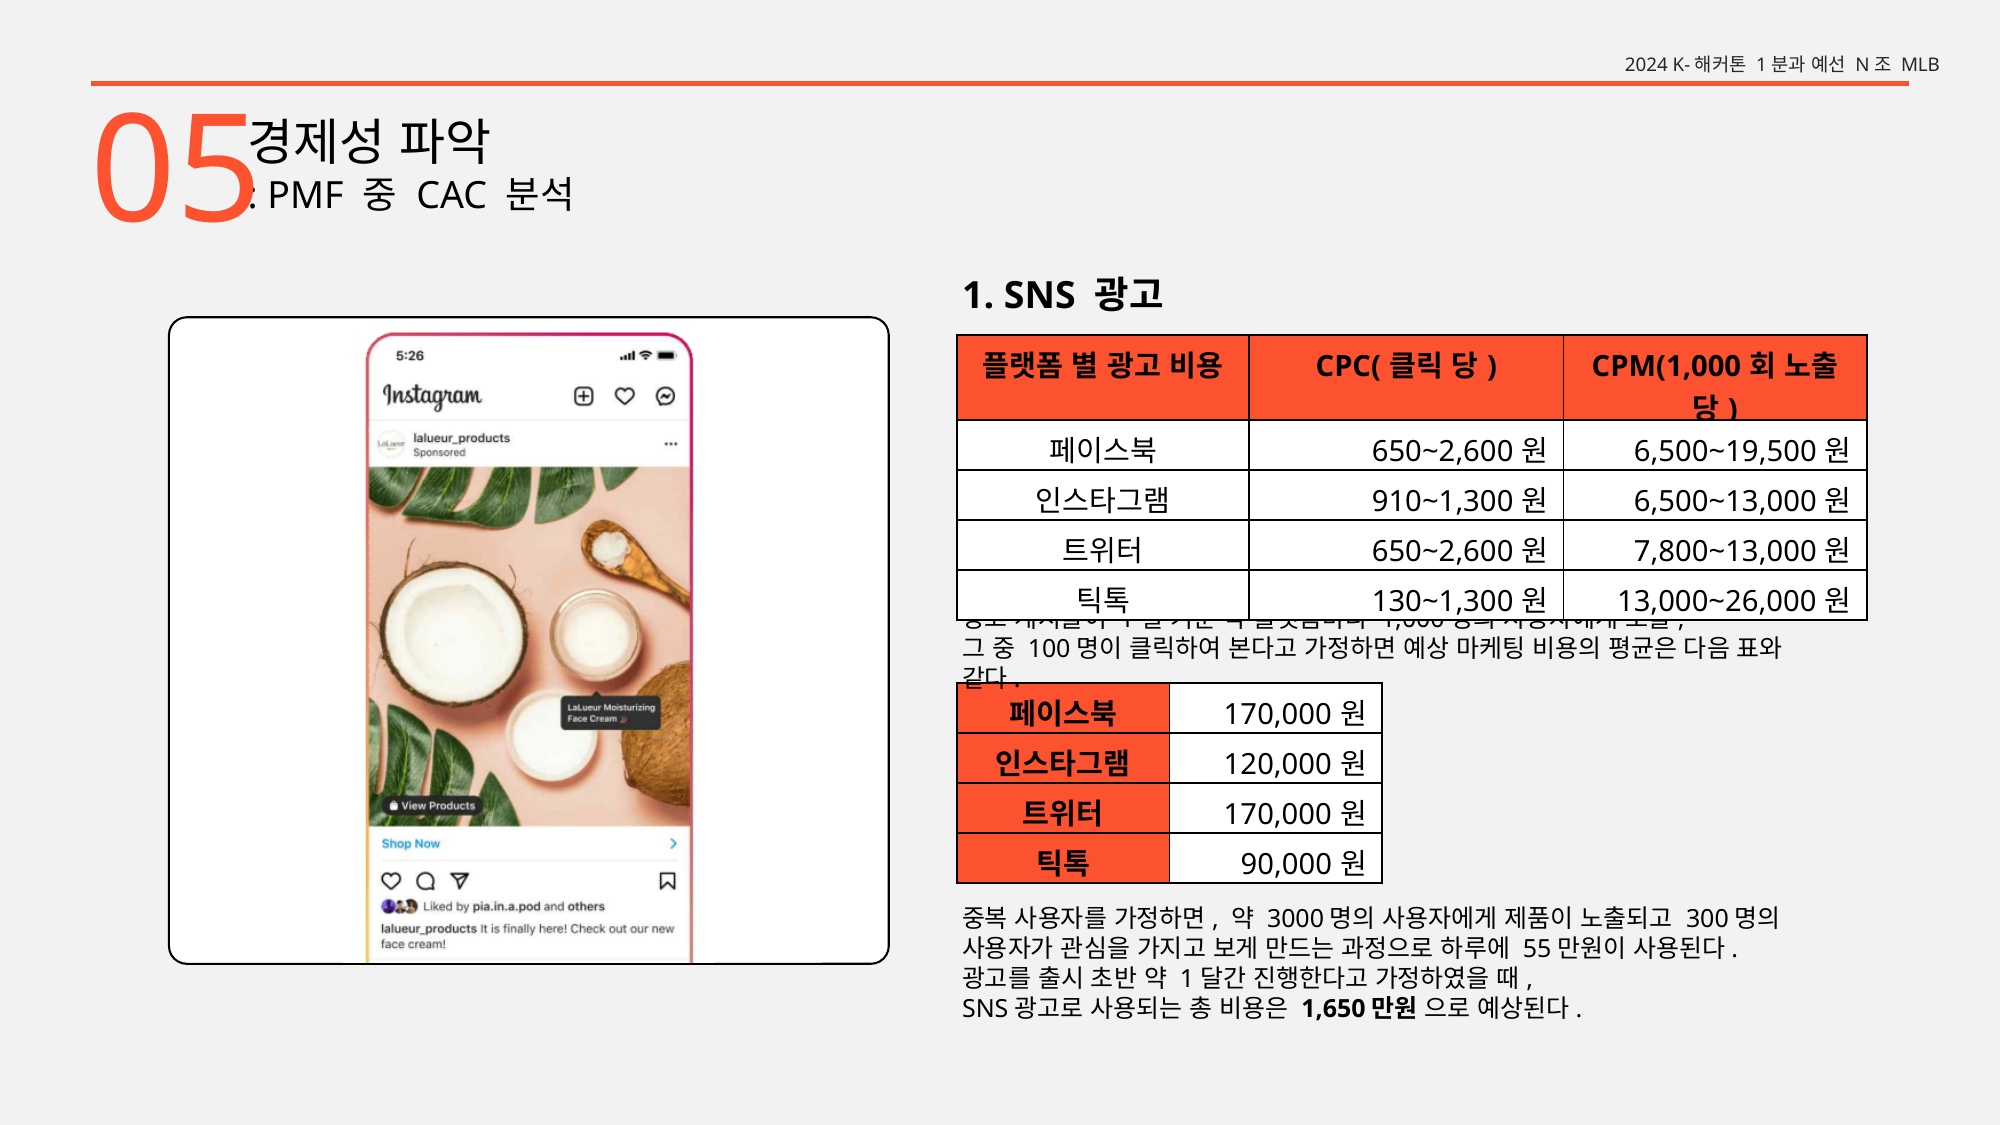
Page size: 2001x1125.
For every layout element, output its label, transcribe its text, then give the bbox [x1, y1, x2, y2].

text_box 1. SNS 광고 [947, 263, 1412, 324]
text_box 2024 K-해커톤 1분과 예선 N조 MLB [1609, 45, 2000, 83]
text_box 경제성 파악 : PMF 중 CAC 분석 [341, 103, 806, 223]
table_cell 6,500~19,500원 [1564, 421, 1866, 469]
table_cell 650~2,600원 [1250, 421, 1563, 469]
table_cell 페이스북 [958, 421, 1248, 469]
table_cell 90,000원 [1170, 834, 1381, 882]
text_box 중복 사용자를 가정하면, 약 3000명의 사용자에게 제품이 노출되고 300명의 사용자가 관심을 가지고 보게 만드는 과정으로 하루에 55만원이 사용된다. 광고를 출시 초반 약 1달간 진행한다고 가정하였을 때, SNS광고로 사용되는 총 비용은 1,650만원 으로 예상된다. [947, 895, 1831, 1030]
table_cell 13,000~26,000원 [1564, 571, 1866, 619]
table_cell 인스타그램 [958, 734, 1169, 782]
table_cell 910~1,300원 [1250, 471, 1563, 519]
table_cell 트위터 [958, 784, 1169, 832]
table_cell 틱톡 [958, 834, 1169, 882]
table_header CPC(클릭 당) [1250, 336, 1563, 419]
text_box [167, 316, 890, 965]
table_cell 130~1,300원 [1250, 571, 1563, 619]
table_cell 7,800~13,000원 [1564, 521, 1866, 569]
text_box 광고 게시물이 1일 기준 각 플랫폼마다 1,000명의 사용자에게 노출, 그 중 100명이 클릭하여 본다고 가정하면 예상 마케팅 비용의 평균은 다음 표와 같다. [947, 595, 1802, 700]
table_cell 틱톡 [958, 571, 1248, 619]
picture [342, 320, 715, 963]
table_header CPM(1,000회 노출 당) [1564, 336, 1866, 419]
table_header 페이스북 [958, 700, 1169, 732]
text_box 05 [75, 63, 341, 439]
table_cell 6,500~13,000원 [1564, 471, 1866, 519]
table_cell 트위터 [958, 521, 1248, 569]
table_cell 120,000원 [1170, 734, 1381, 782]
table_header 170,000원 [1170, 700, 1381, 732]
table_header 플랫폼 별 광고 비용 [958, 336, 1248, 419]
table_cell 650~2,600원 [1250, 521, 1563, 569]
table_cell 인스타그램 [958, 471, 1248, 519]
table_cell 170,000원 [1170, 784, 1381, 832]
